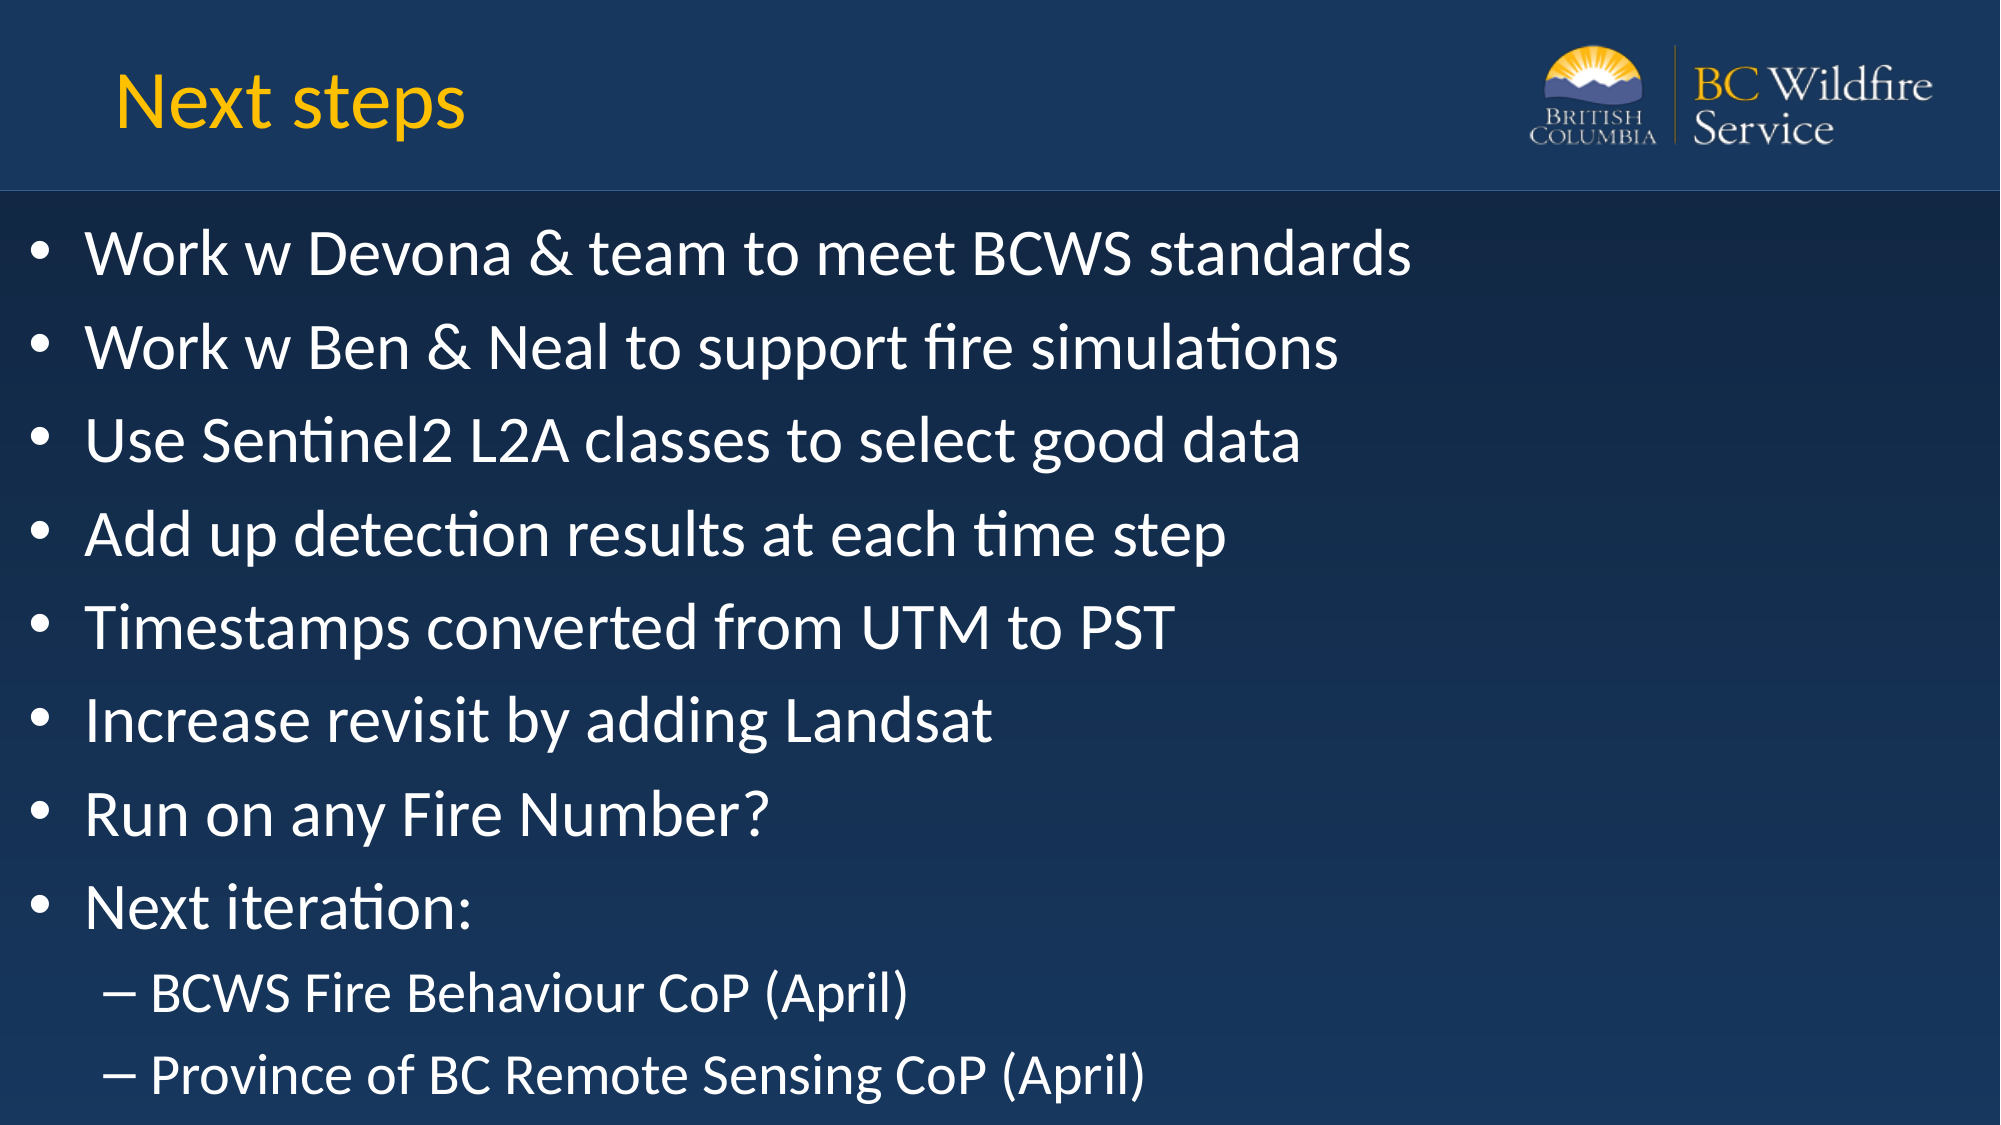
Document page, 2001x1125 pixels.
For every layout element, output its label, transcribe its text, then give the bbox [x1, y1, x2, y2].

title Next steps [99, 0, 1394, 191]
list Work w Devona & team to meet BCWS standards Work w Ben & Neal to support fire simulations Use Sentinel2 L2A classes to select good data Add up detection results at each time step Timestamps converted from UTM to PST Increase revisit by adding Landsat Run on any Fire Number? Next iteration: BCWS Fire Behaviour CoP (April) Province of BC Remote Sensing CoP (April) [13, 201, 1989, 1125]
picture [1471, 13, 1980, 177]
